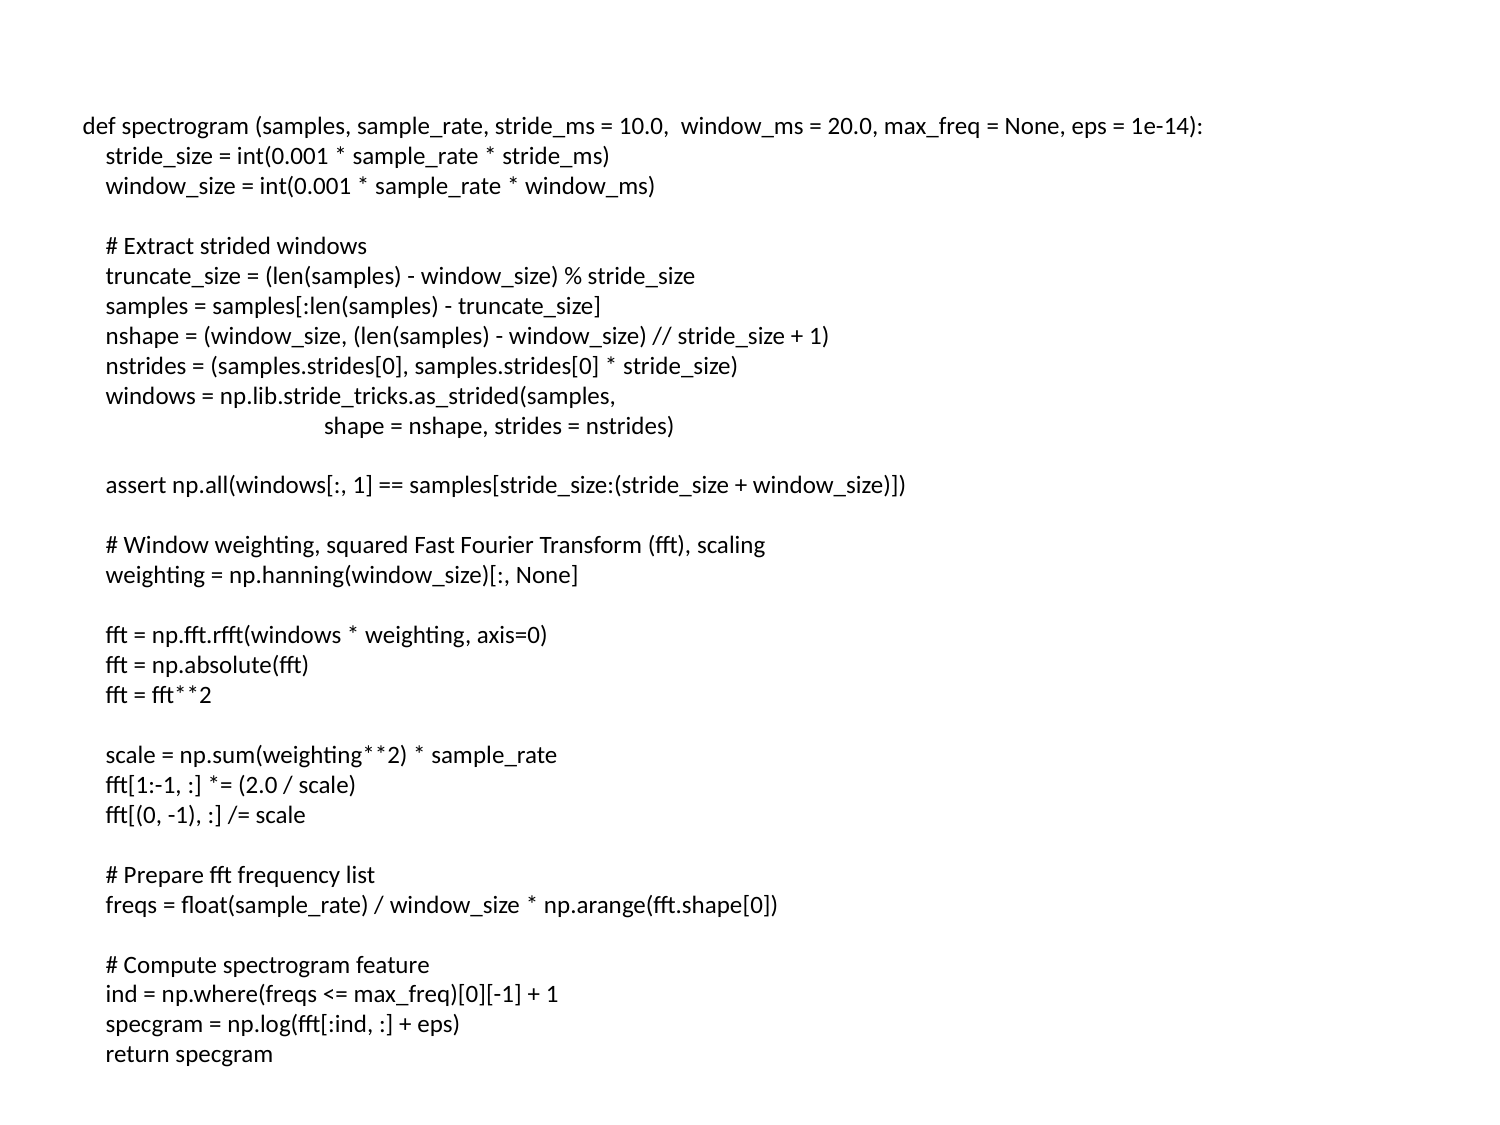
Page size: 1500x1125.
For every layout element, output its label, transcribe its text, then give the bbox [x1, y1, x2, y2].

text_box def spectrogram (samples, sample_rate, stride_ms = 10.0, window_ms = 20.0, max_freq = None, eps = 1e-14): stride_size = int(0.001 * sample_rate * stride_ms) window_size = int(0.001 * sample_rate * window_ms) # Extract strided windows truncate_size = (len(samples) - window_size) % stride_size samples = samples[:len(samples) - truncate_size] nshape = (window_size, (len(samples) - window_size) // stride_size + 1) nstrides = (samples.strides[0], samples.strides[0] * stride_size) windows = np.lib.stride_tricks.as_strided(samples, shape = nshape, strides = nstrides) assert np.all(windows[:, 1] == samples[stride_size:(stride_size + window_size)]) # Window weighting, squared Fast Fourier Transform (fft), scaling weighting = np.hanning(window_size)[:, None] fft = np.fft.rfft(windows * weighting, axis=0) fft = np.absolute(fft) fft = fft**2 scale = np.sum(weighting**2) * sample_rate fft[1:-1, :] *= (2.0 / scale) fft[(0, -1), :] /= scale # Prepare fft frequency list freqs = float(sample_rate) / window_size * np.arange(fft.shape[0]) # Compute spectrogram feature ind = np.where(freqs <= max_freq)[0][-1] + 1 specgram = np.log(fft[:ind, :] + eps) return specgram [67, 0, 1489, 1076]
